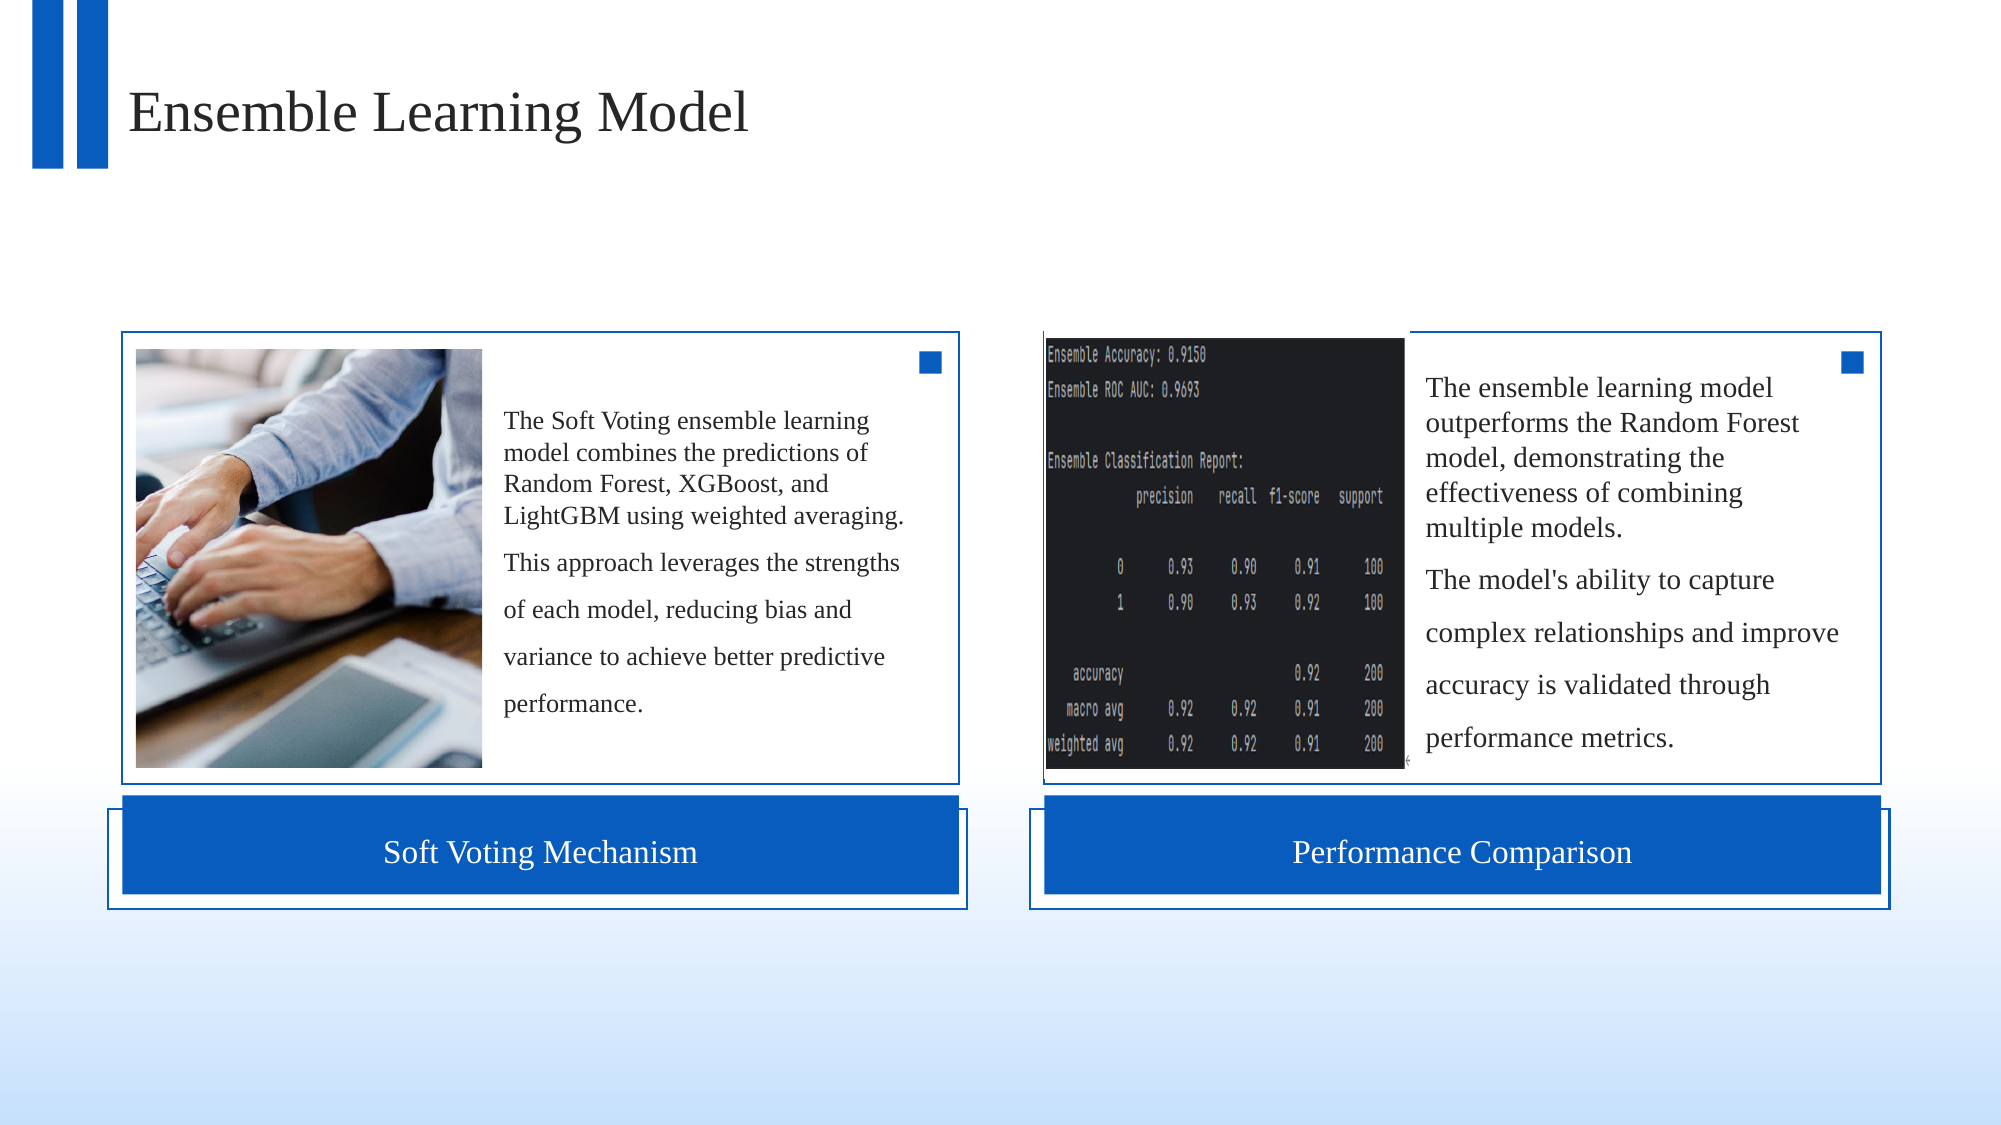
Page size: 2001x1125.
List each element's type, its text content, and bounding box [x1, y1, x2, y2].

picture [135, 349, 483, 768]
text_box The ensemble learning model outperforms the Random Forest model, demonstrating the effectiveness of combining multiple models. The model's ability to capture complex relationships and improve accuracy is validated through performance metrics. [1425, 351, 1847, 770]
text_box [1030, 808, 1890, 910]
text_box Ensemble Learning Model [128, 66, 1879, 144]
text_box [919, 351, 942, 374]
text_box [1044, 331, 1882, 785]
text_box [1044, 795, 1882, 895]
text_box Soft Voting Mechanism [150, 795, 931, 894]
text_box [122, 331, 959, 785]
text_box [108, 808, 968, 910]
text_box [122, 795, 959, 895]
text_box [1841, 351, 1864, 374]
picture [1044, 331, 1410, 779]
text_box The Soft Voting ensemble learning model combines the predictions of Random Forest, XGBoost, and LightGBM using weighted averaging. This approach leverages the strengths of each model, reducing bias and variance to achieve better predictive performance. [503, 351, 925, 770]
text_box Performance Comparison [1072, 795, 1853, 894]
text_box [32, 0, 64, 169]
text_box [0, 0, 2000, 1125]
text_box [77, 0, 109, 169]
